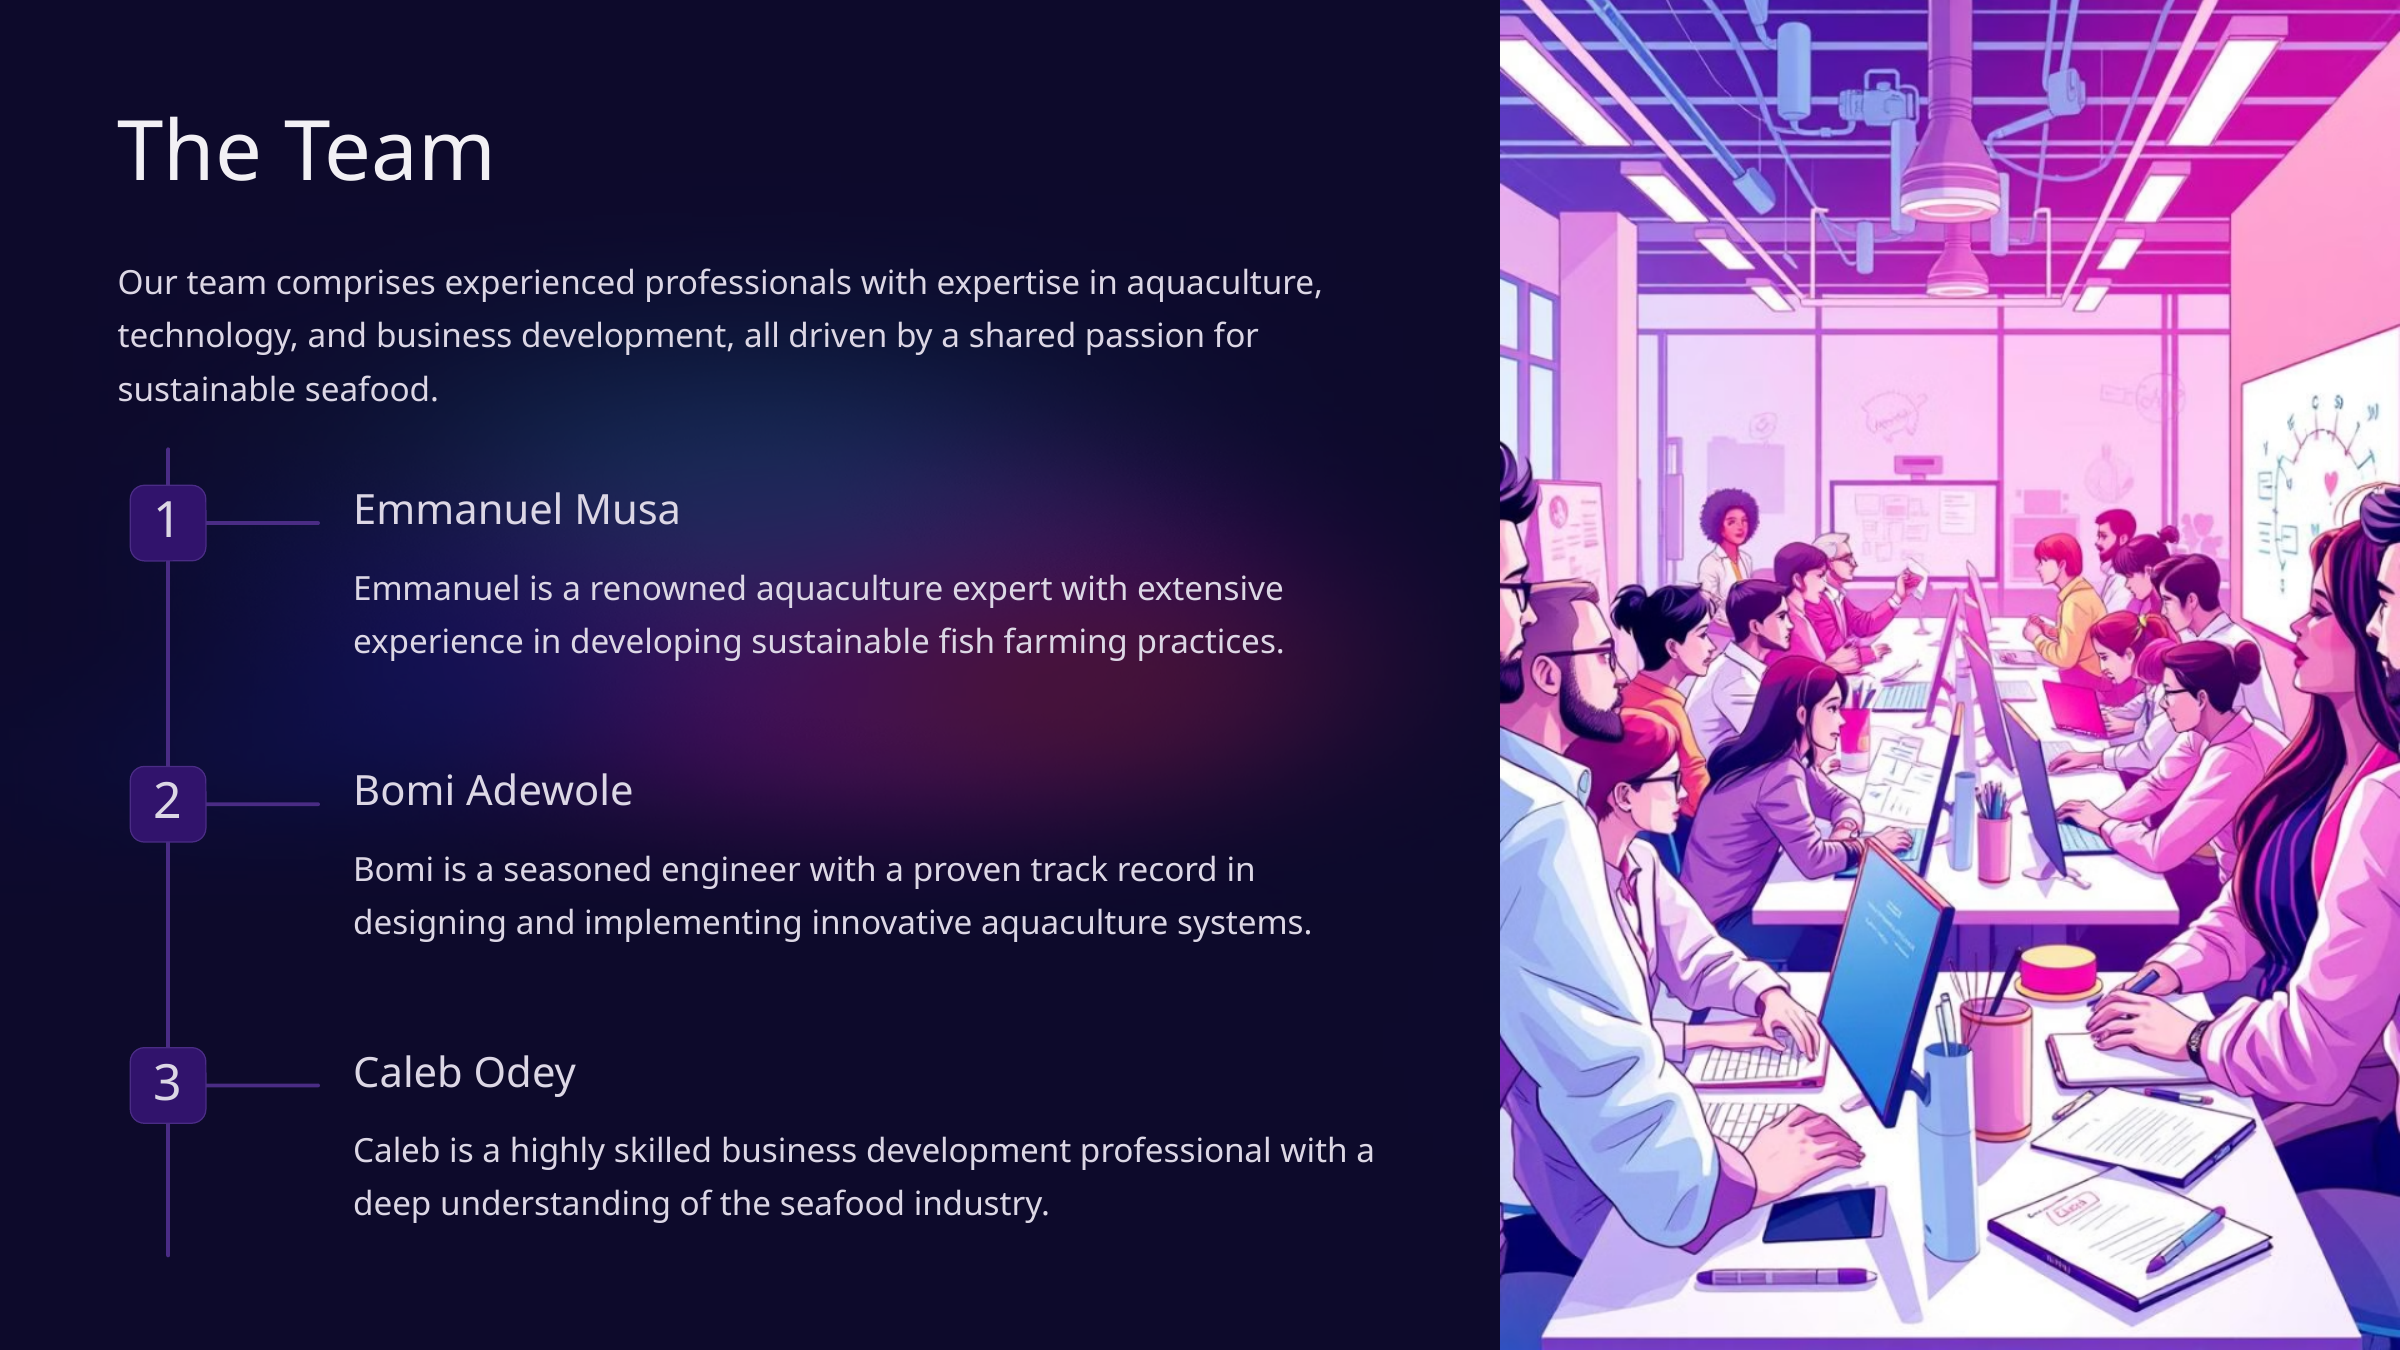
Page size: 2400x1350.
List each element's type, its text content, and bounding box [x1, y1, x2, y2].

text_box [206, 1083, 320, 1088]
text_box Bomi is a seasoned engineer with a proven track record in designing and implementing innovative aquaculture systems. [353, 834, 1383, 943]
text_box [130, 485, 206, 561]
text_box 1 [158, 497, 178, 549]
text_box Our team comprises experienced professionals with expertise in aquaculture, technology, and business development, all driven by a shared passion for sustainable seafood. [117, 248, 1383, 410]
text_box Emmanuel is a renowned aquaculture expert with extensive experience in developing sustainable fish farming practices. [353, 553, 1383, 662]
text_box [166, 843, 170, 1047]
text_box [166, 1124, 170, 1258]
text_box Caleb is a highly skilled business development professional with a deep understanding of the seafood industry. [353, 1116, 1383, 1224]
text_box [130, 1047, 206, 1124]
text_box [206, 802, 320, 807]
text_box 3 [153, 1060, 183, 1111]
text_box Emmanuel Musa [353, 481, 774, 534]
text_box Caleb Odey [353, 1043, 774, 1096]
text_box Bomi Adewole [353, 762, 774, 815]
text_box [166, 447, 170, 485]
text_box [166, 561, 170, 766]
text_box [206, 521, 320, 525]
text_box The Team [117, 92, 959, 198]
text_box [130, 766, 206, 843]
text_box 2 [153, 778, 183, 830]
picture [1499, 0, 2400, 1350]
